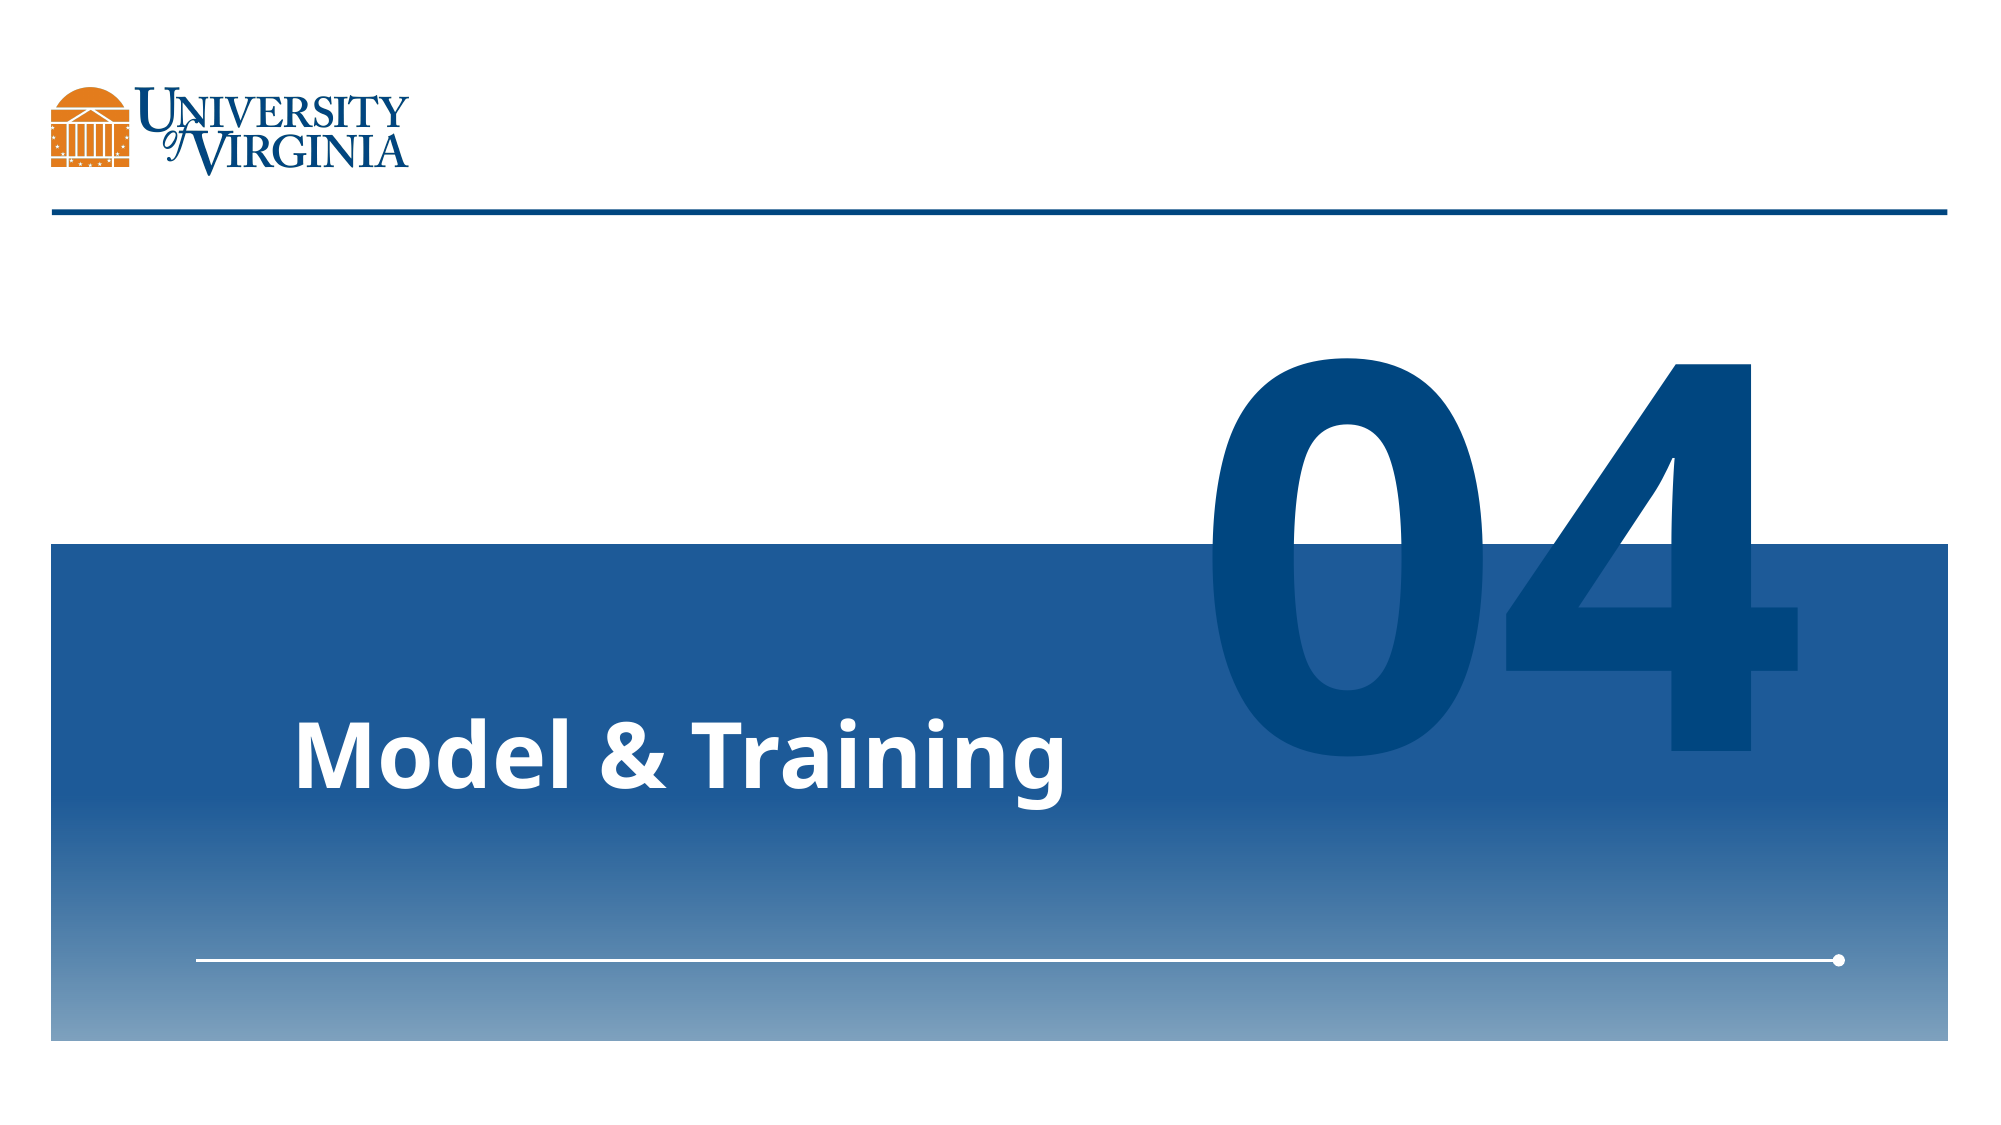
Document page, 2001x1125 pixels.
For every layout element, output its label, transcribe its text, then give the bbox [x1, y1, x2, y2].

text_box [50, 543, 1949, 1042]
text_box Model & Training [196, 689, 1165, 814]
picture [51, 86, 409, 176]
text_box 04 [1178, 202, 2000, 868]
text_box [50, 208, 1949, 217]
